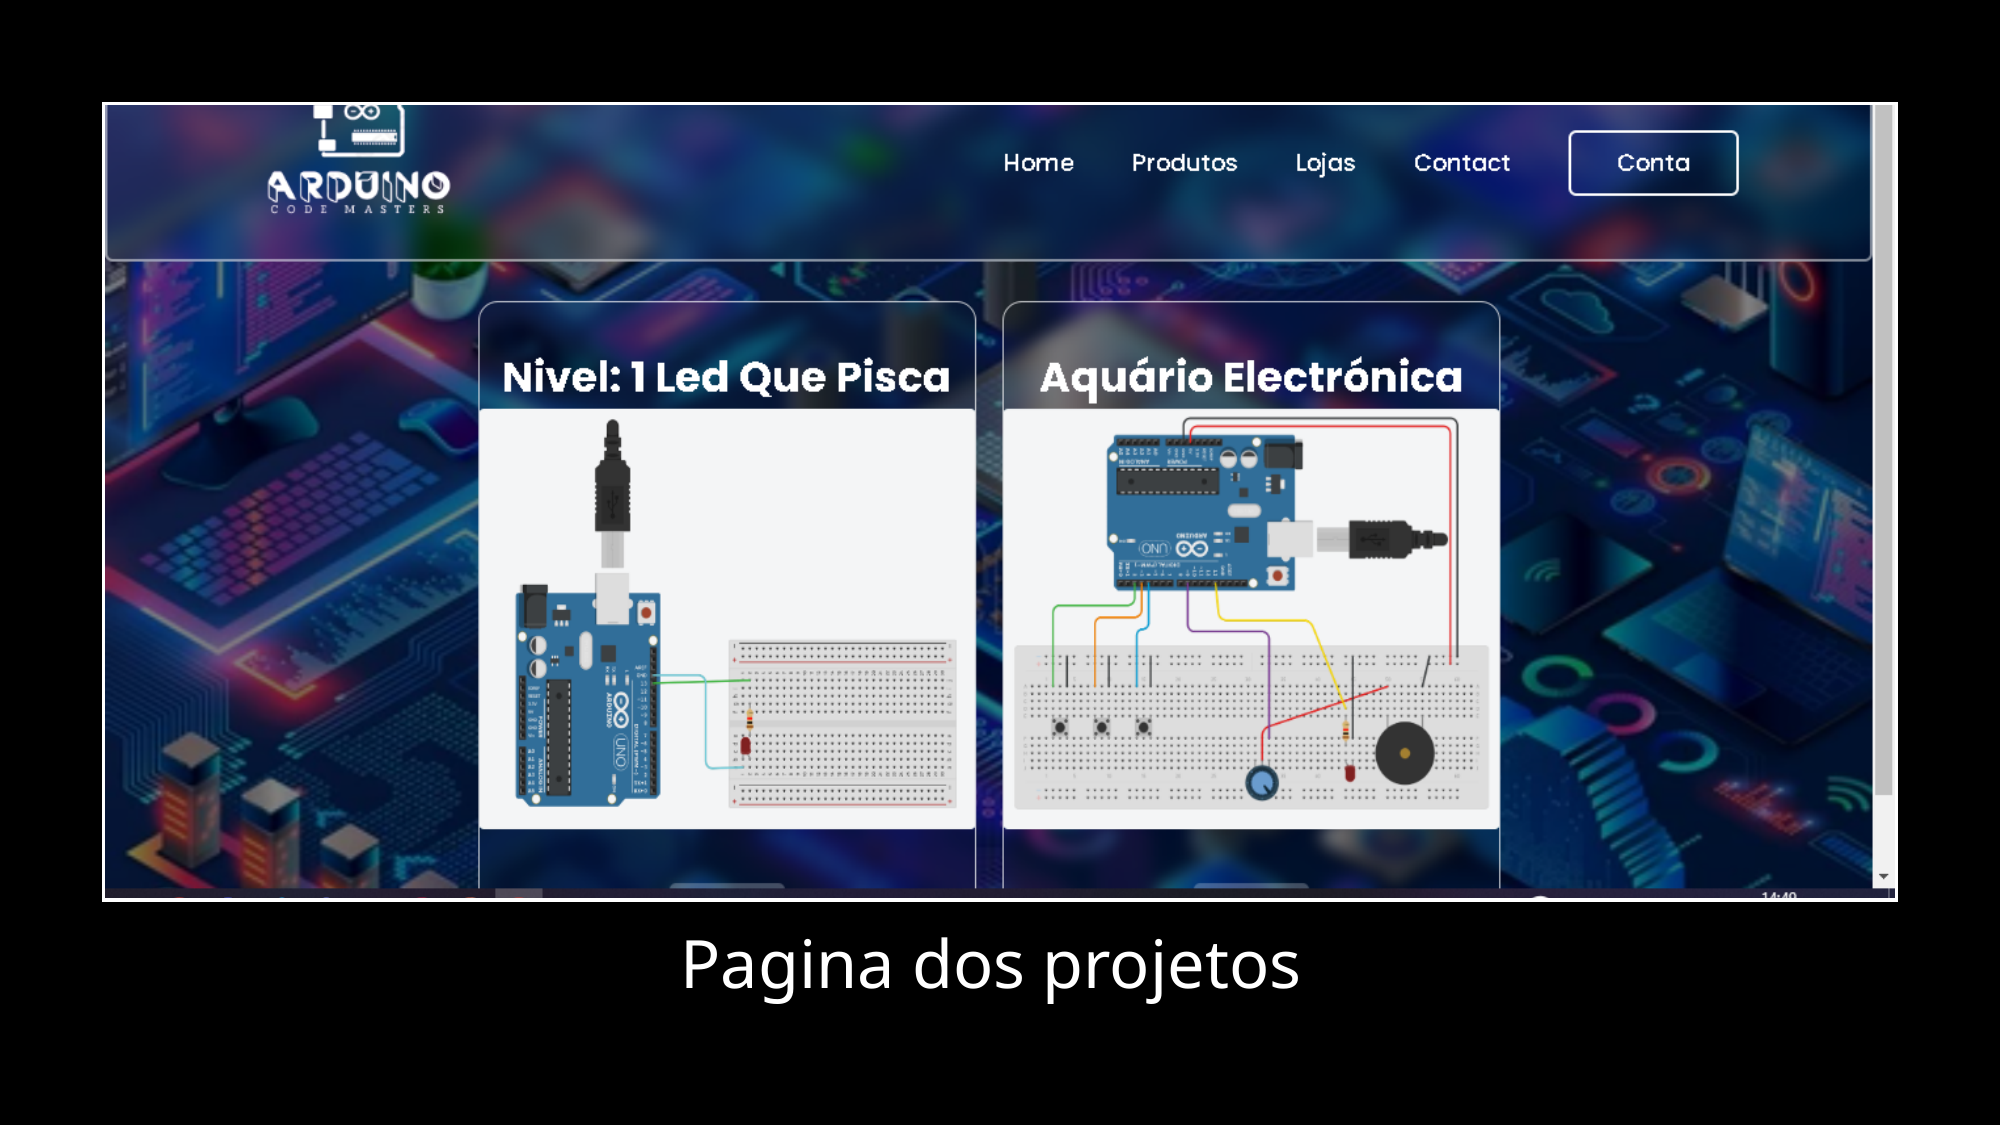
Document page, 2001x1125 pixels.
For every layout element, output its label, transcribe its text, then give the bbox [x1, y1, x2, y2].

title Pagina dos projetos [105, 914, 1895, 1020]
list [104, 104, 1895, 899]
